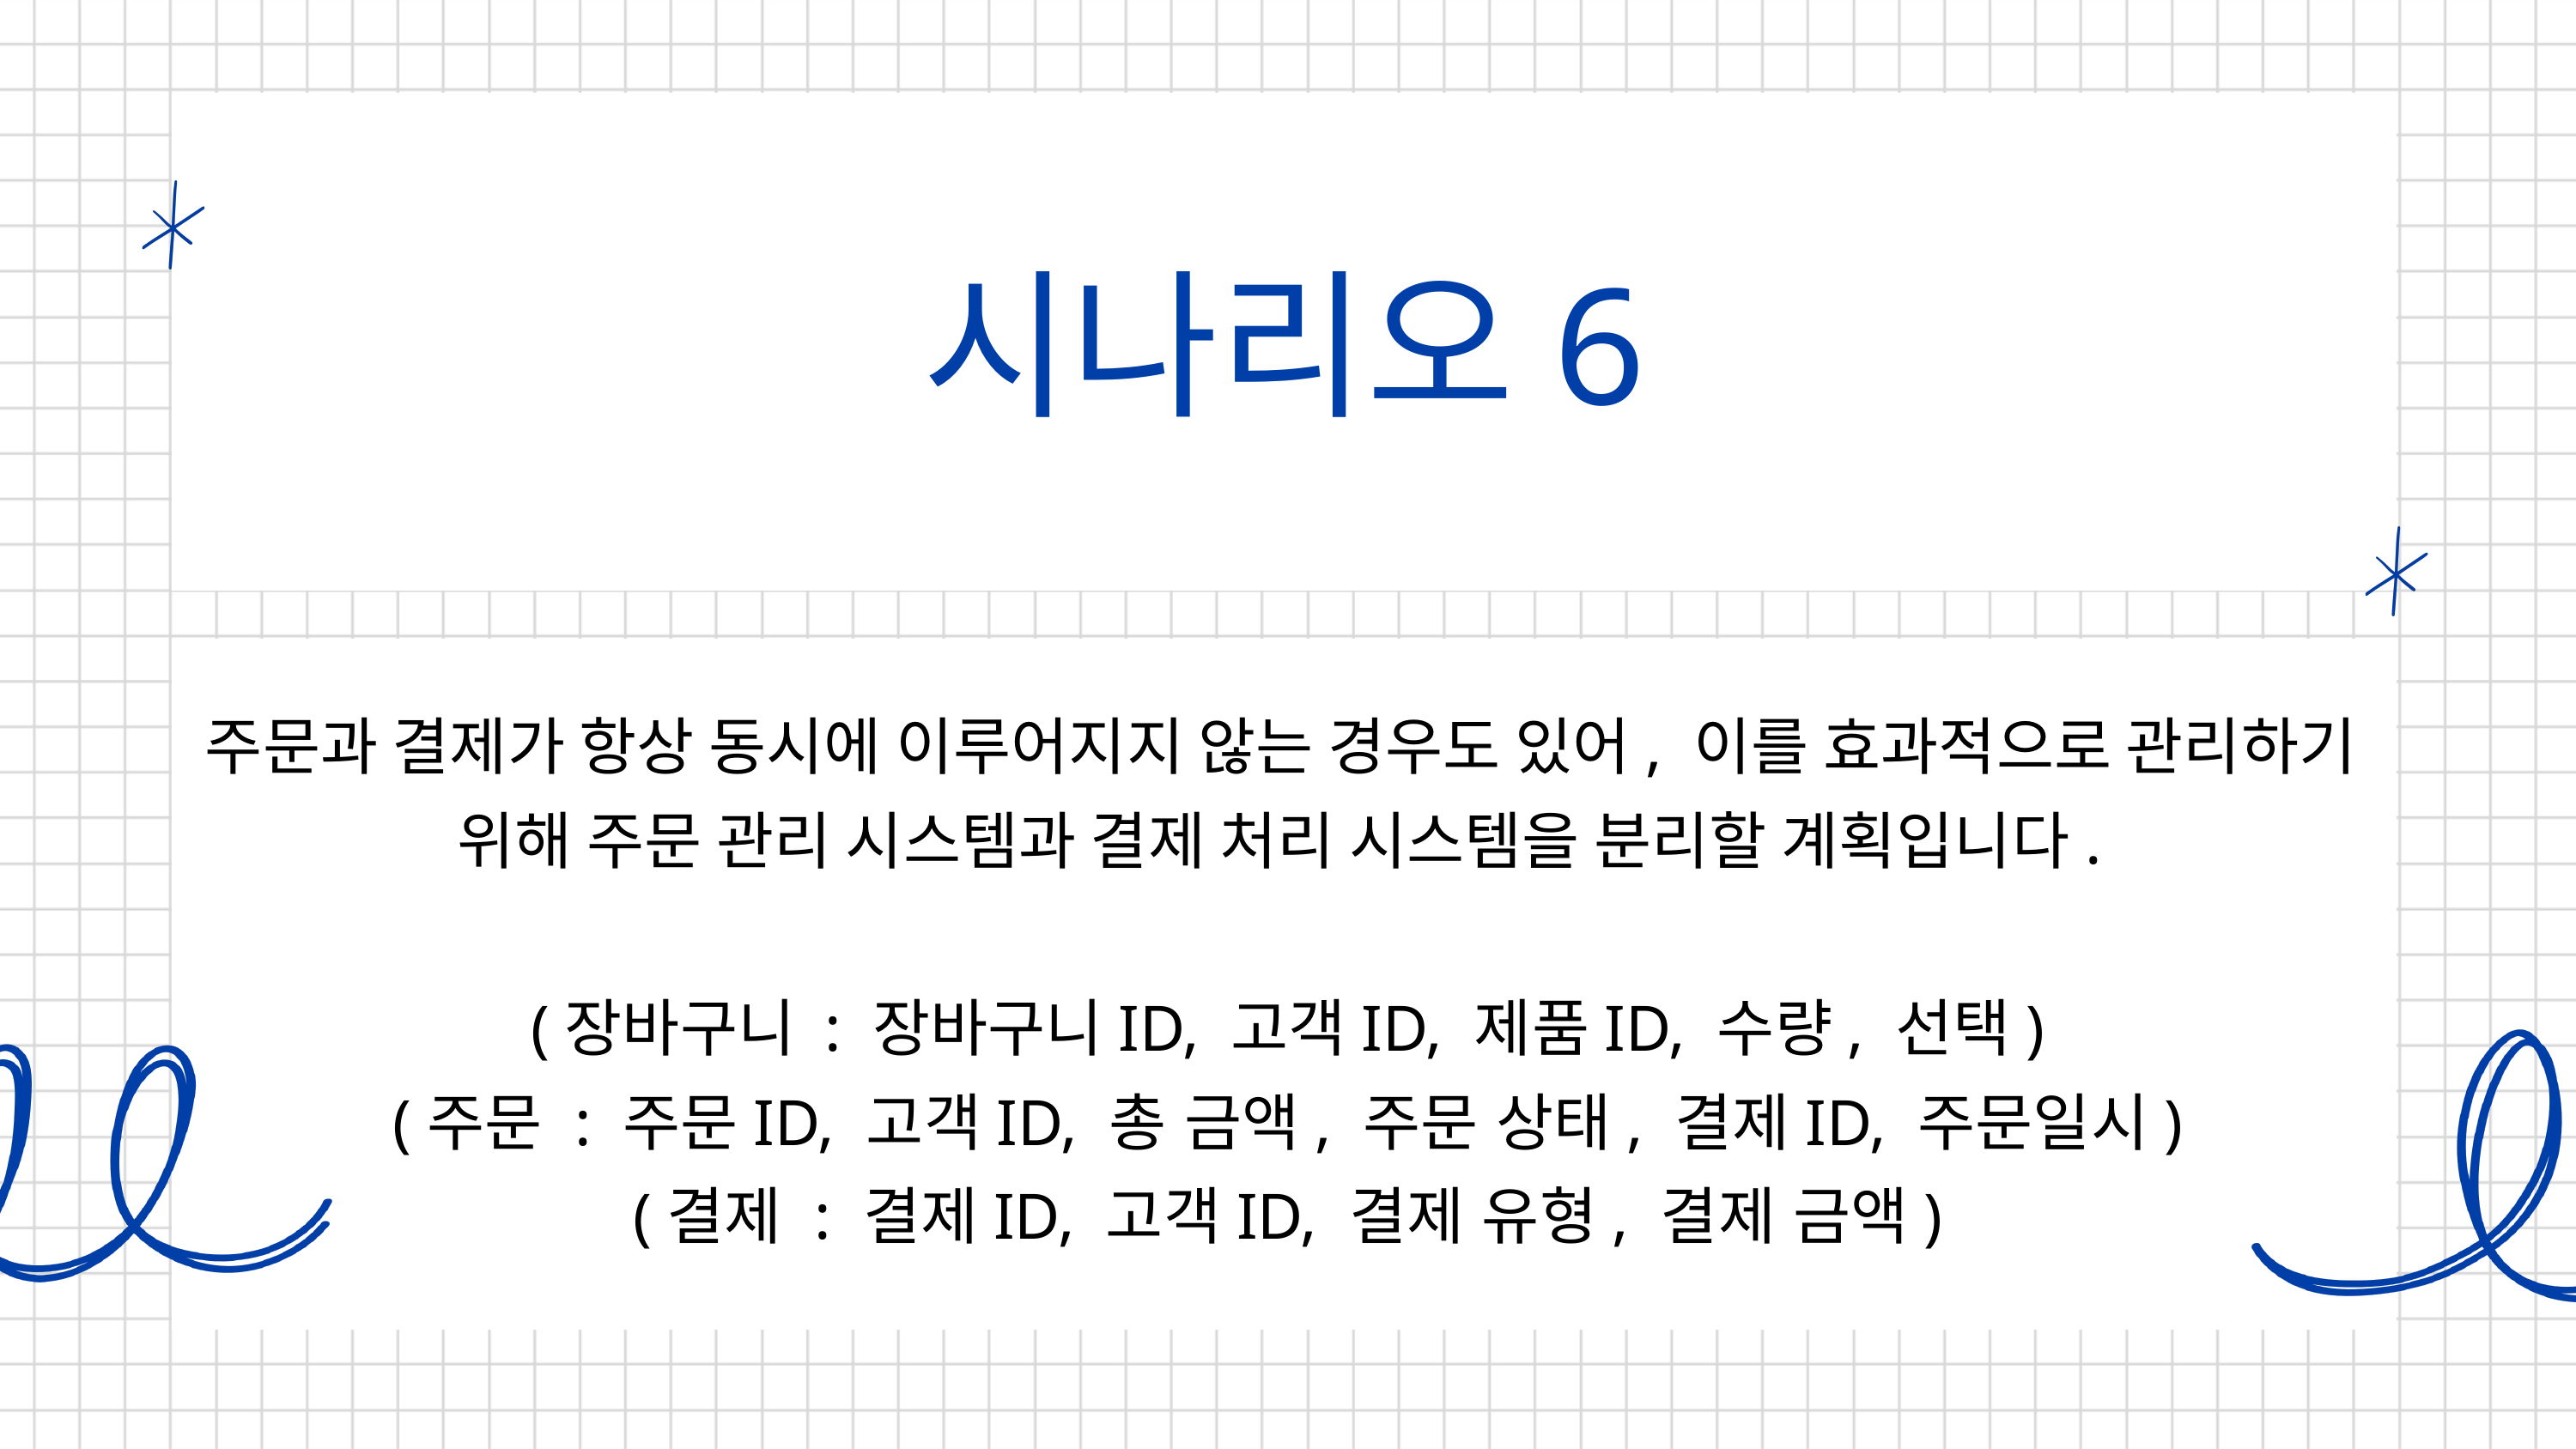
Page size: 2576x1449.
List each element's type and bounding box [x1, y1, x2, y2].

text_box [171, 92, 2397, 591]
text_box [0, 1027, 165, 1304]
text_box [171, 638, 2397, 1331]
text_box [0, 0, 2576, 1027]
text_box [142, 180, 165, 270]
text_box [0, 1304, 2576, 1449]
text_box [2403, 1027, 2576, 1304]
text_box [2365, 526, 2428, 616]
